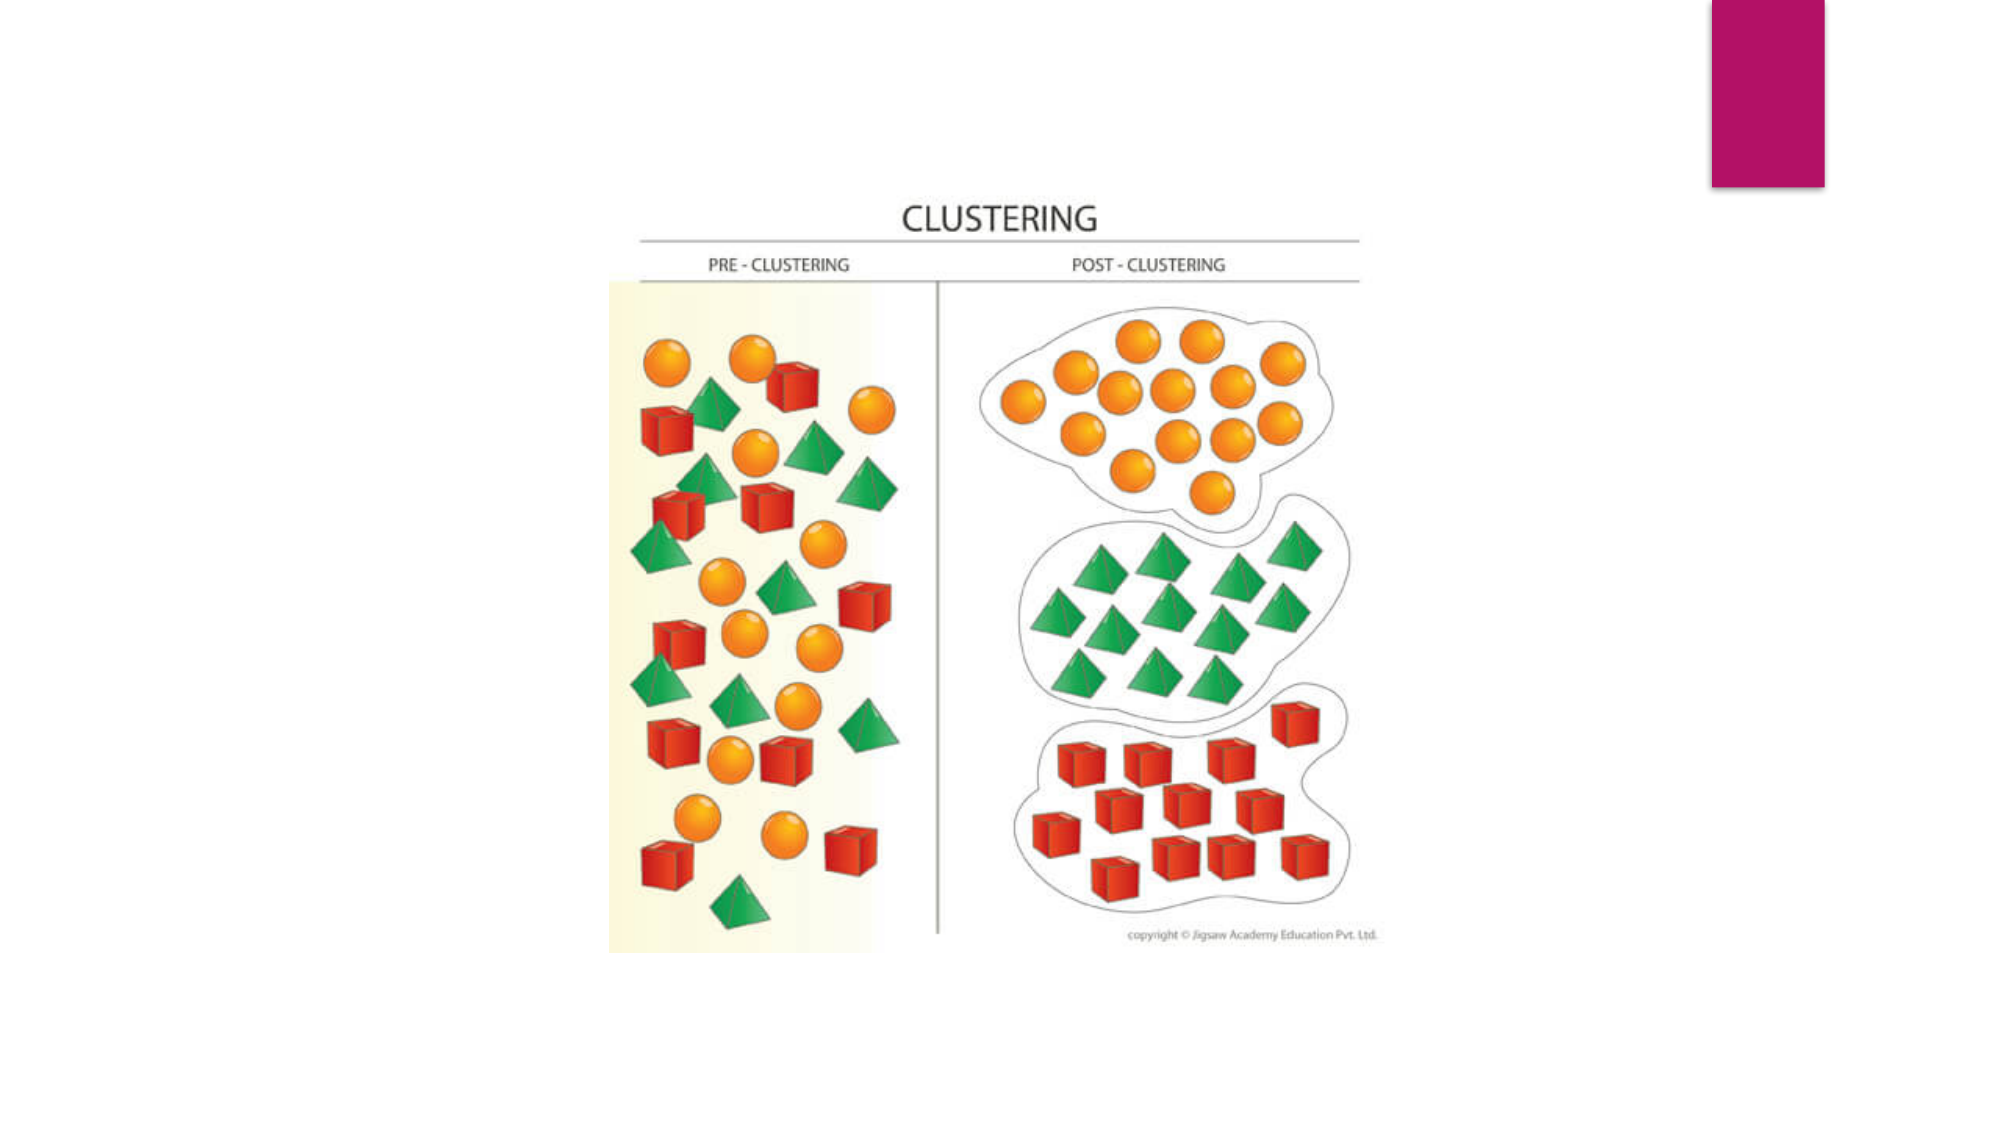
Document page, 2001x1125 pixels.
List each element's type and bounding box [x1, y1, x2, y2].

picture [609, 171, 1391, 954]
